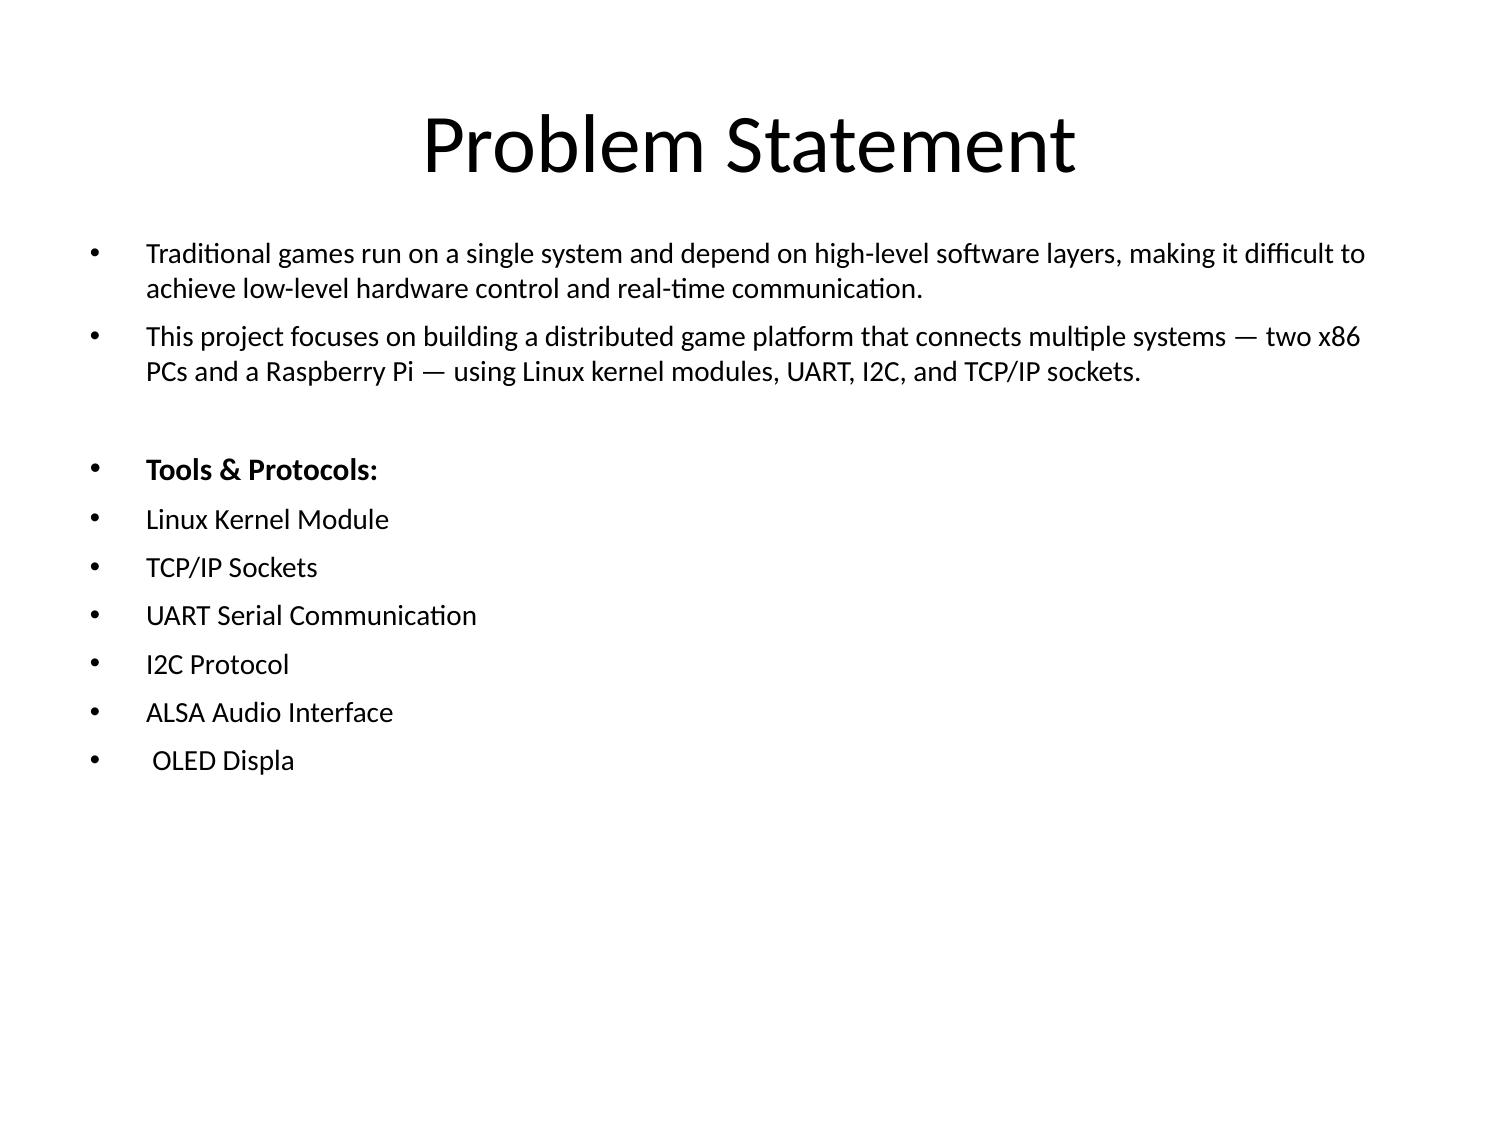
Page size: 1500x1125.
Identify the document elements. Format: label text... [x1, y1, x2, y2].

title Problem Statement [75, 45, 1425, 227]
list Traditional games run on a single system and depend on high-level software layers, making it difficult to achieve low-level hardware control and real-time communication. This project focuses on building a distributed game platform that connects multiple systems — two x86 PCs and a Raspberry Pi — using Linux kernel modules, UART, I2C, and TCP/IP sockets. Tools & Protocols: Linux Kernel Module TCP/IP Sockets UART Serial Communication I2C Protocol ALSA Audio Interface OLED Displa [75, 227, 1425, 1028]
